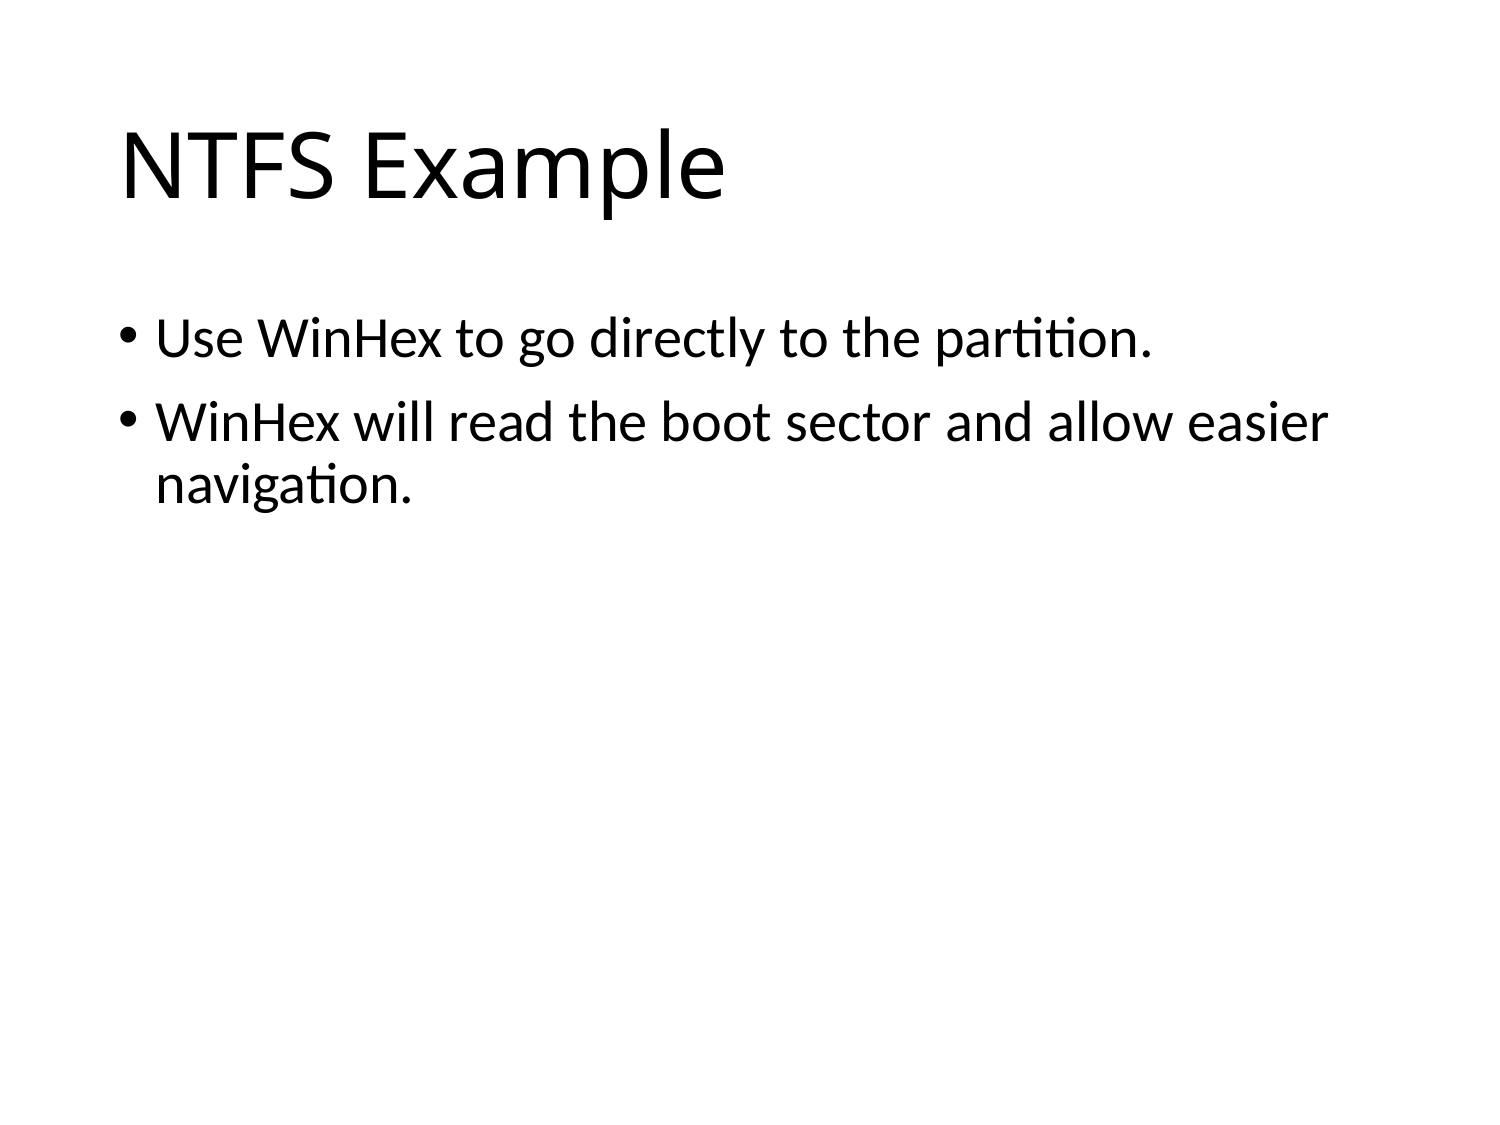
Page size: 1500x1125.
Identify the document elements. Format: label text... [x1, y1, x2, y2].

title NTFS Example [103, 59, 1397, 278]
list Use WinHex to go directly to the partition. WinHex will read the boot sector and allow easier navigation. [103, 299, 1397, 1014]
